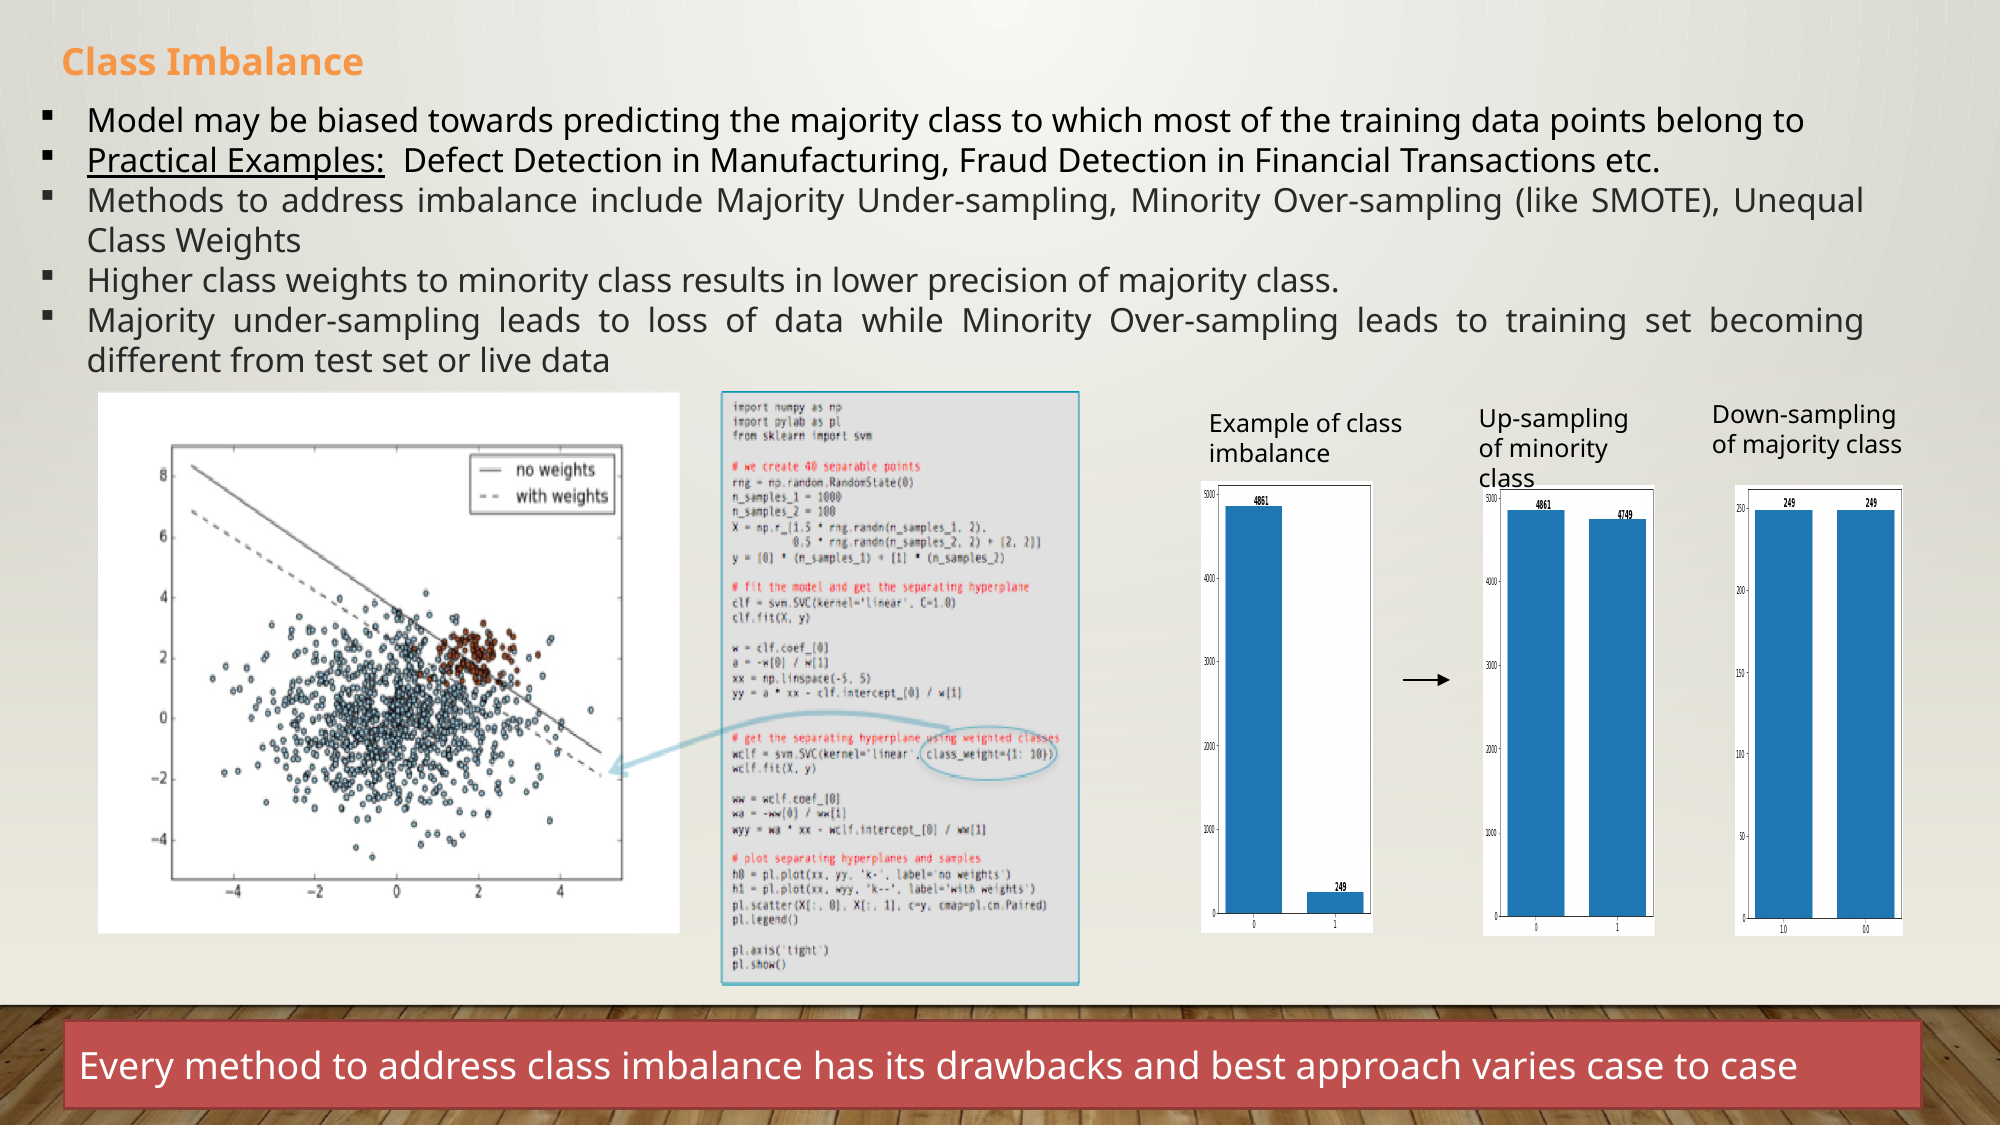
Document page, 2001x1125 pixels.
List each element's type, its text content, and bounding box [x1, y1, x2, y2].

text_box Class Imbalance [46, 30, 1041, 91]
picture [98, 391, 1080, 986]
text_box Every method to address class imbalance has its drawbacks and best approach varies case to case [63, 1019, 1923, 1110]
picture [0, 1005, 2000, 1125]
text_box Model may be biased towards predicting the majority class to which most of the training data points belong to Practical Examples: Defect Detection in Manufacturing, Fraud Detection in Financial Transactions etc. Methods to address imbalance include Majority Under-sampling, Minority Over-sampling (like SMOTE), Unequal Class Weights Higher class weights to minority class results in lower precision of majority class. Majority under-sampling leads to loss of data while Minority Over-sampling leads to training set becoming different from test set or live data [24, 92, 1883, 507]
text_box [1194, 391, 1941, 937]
